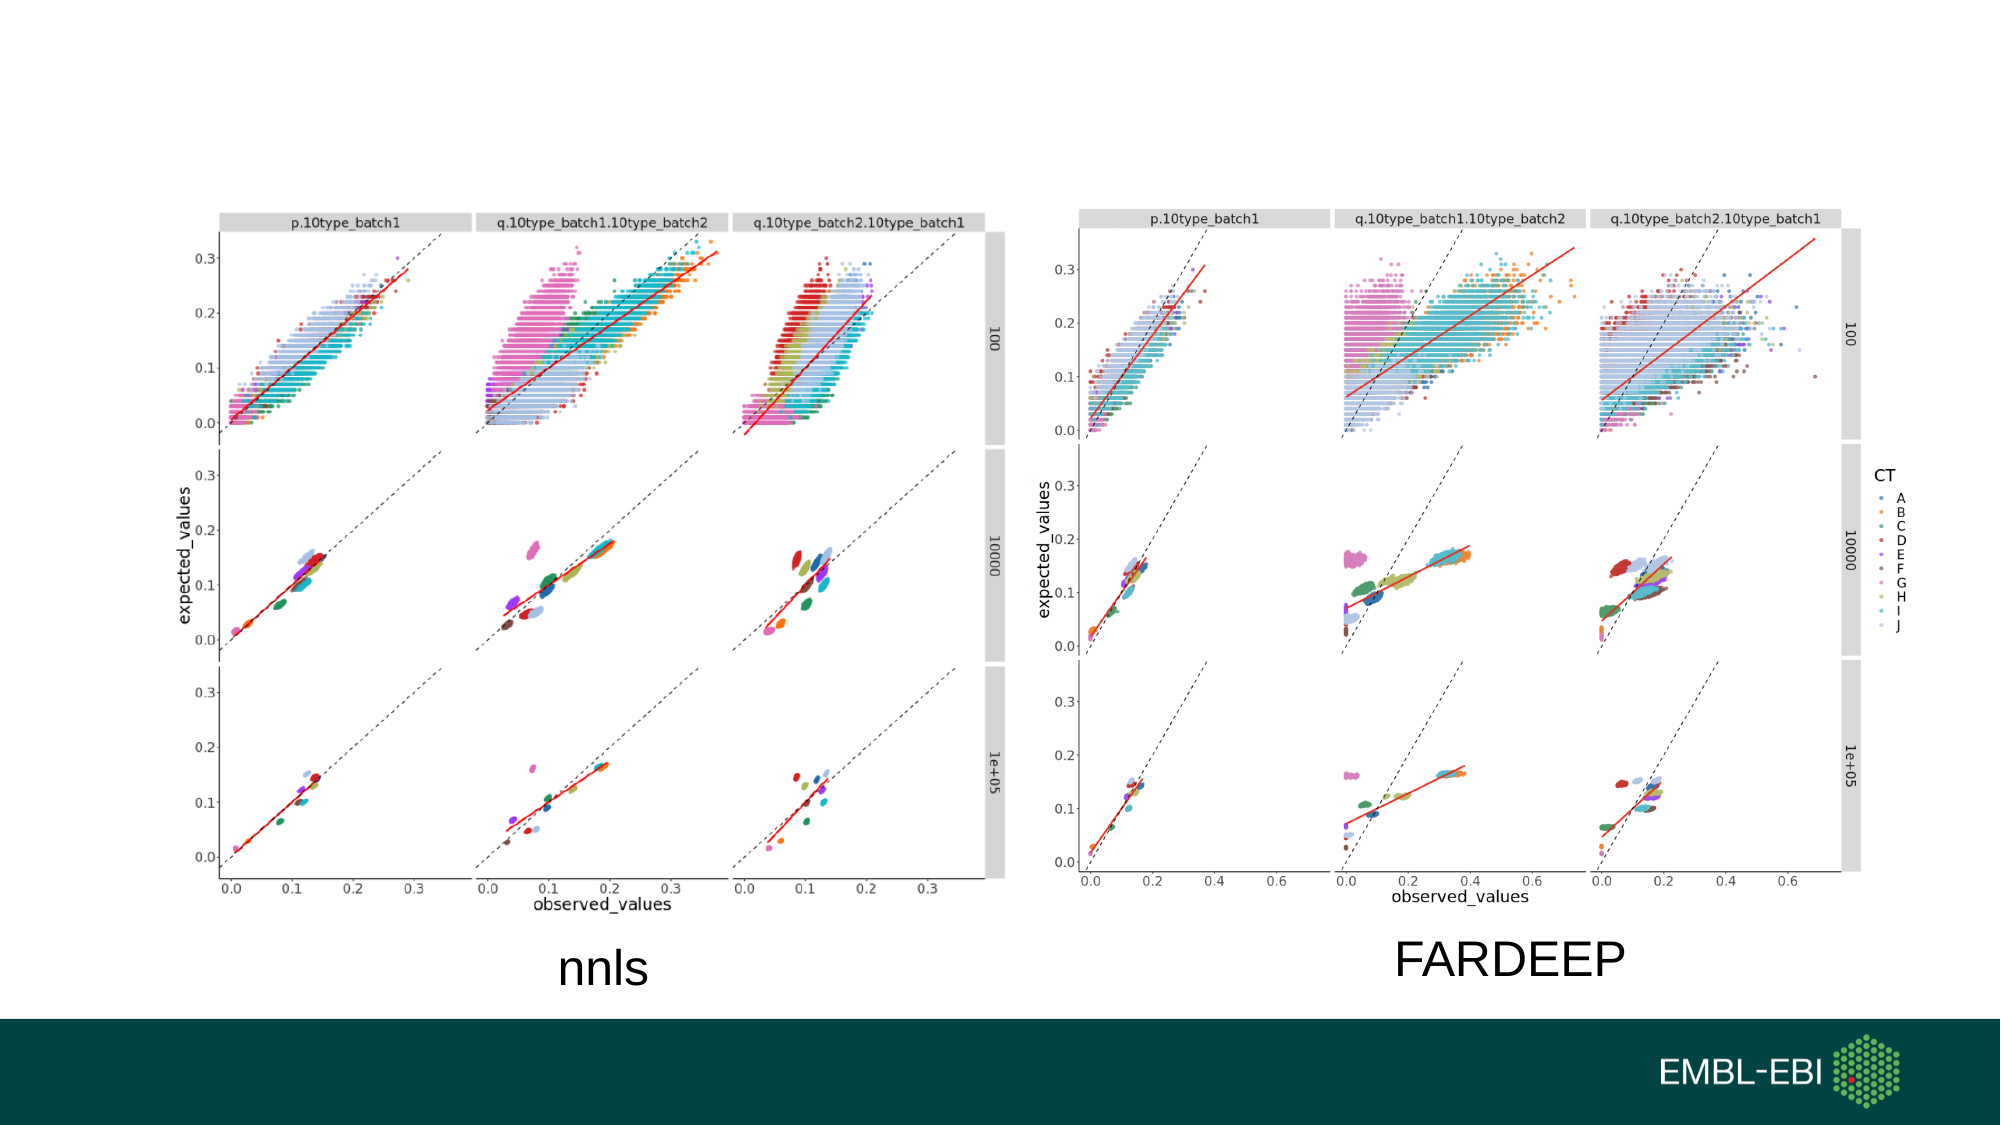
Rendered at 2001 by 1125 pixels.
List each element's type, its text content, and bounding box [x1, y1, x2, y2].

picture [1661, 1034, 1900, 1109]
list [165, 205, 1068, 920]
text_box nnls [542, 928, 671, 1003]
picture [1017, 205, 1916, 911]
text_box FARDEEP [1379, 919, 1775, 995]
